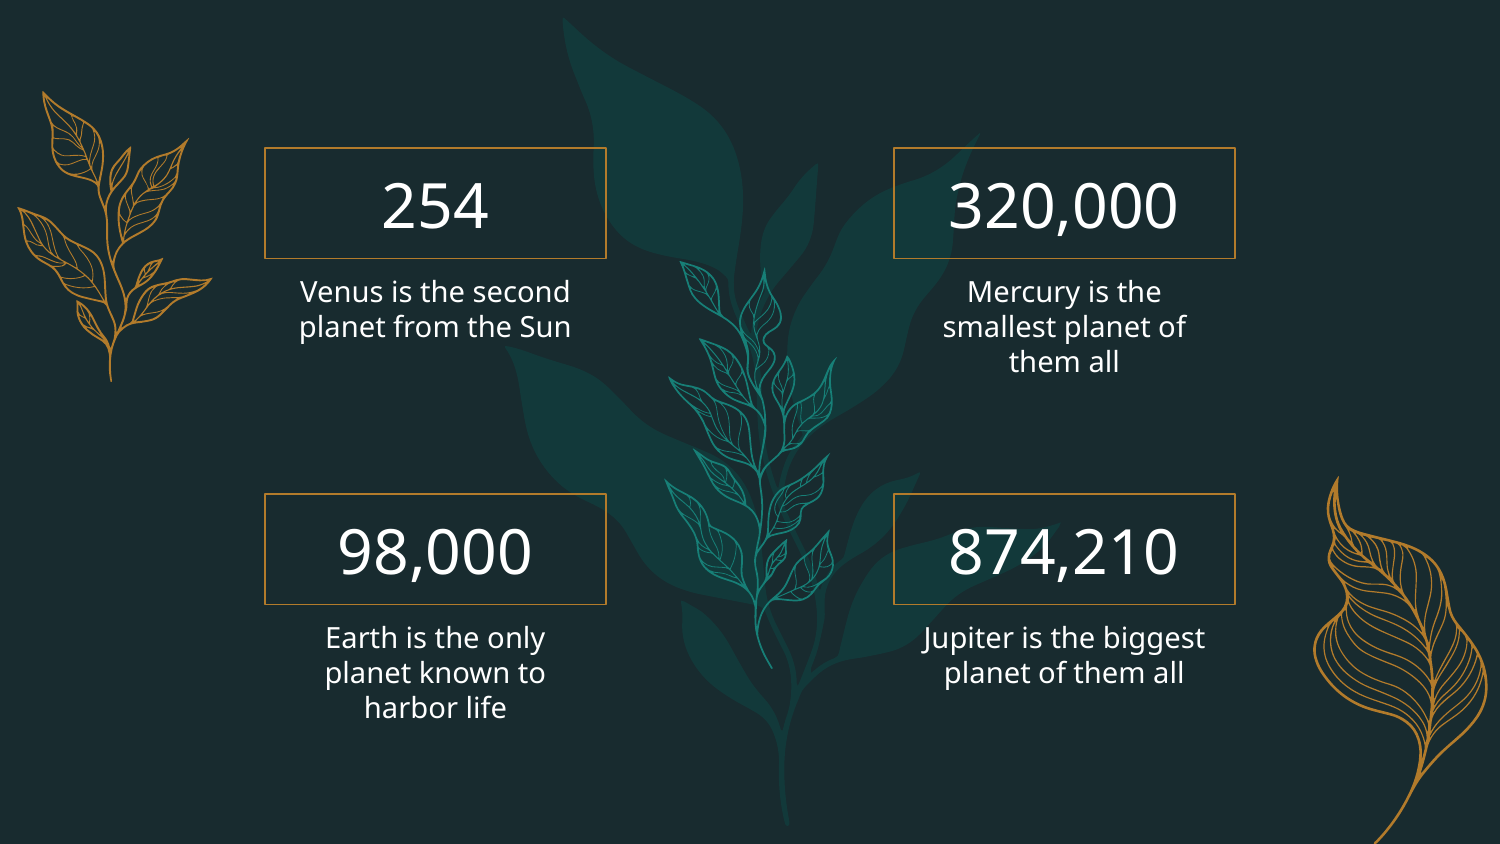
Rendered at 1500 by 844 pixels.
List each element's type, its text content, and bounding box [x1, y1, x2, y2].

title 98,000 [264, 493, 607, 605]
title 254 [264, 147, 607, 259]
subtitle Venus is the second planet from the Sun [265, 259, 606, 350]
title 874,210 [893, 493, 1236, 605]
subtitle Jupiter is the biggest planet of them all [894, 605, 1235, 696]
title 320,000 [893, 147, 1236, 259]
subtitle Mercury is the smallest planet of them all [894, 259, 1235, 350]
subtitle Earth is the only planet known to harbor life [265, 605, 606, 696]
